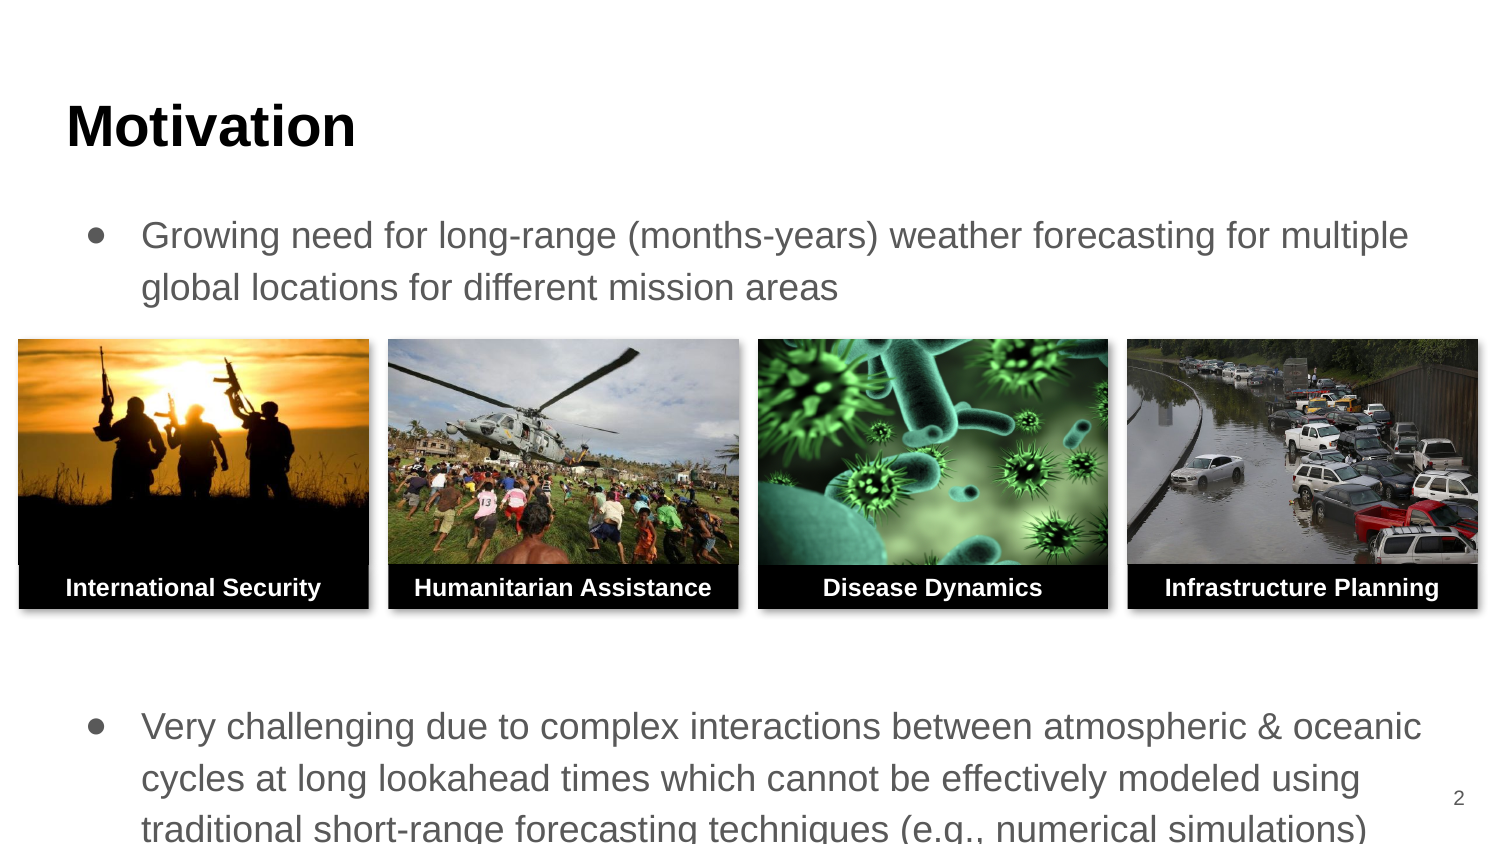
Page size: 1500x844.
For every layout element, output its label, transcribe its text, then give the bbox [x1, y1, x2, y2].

slide_number 2 [1389, 764, 1480, 830]
picture [18, 338, 370, 565]
text_box Humanitarian Assistance [388, 573, 739, 609]
text_box Infrastructure Planning [1127, 573, 1478, 609]
text_box Disease Dynamics [758, 574, 1108, 609]
picture [1127, 338, 1478, 565]
picture [757, 338, 1109, 565]
title Motivation [51, 72, 1449, 167]
text_box International Security [18, 572, 369, 609]
list Growing need for long-range (months-years) weather forecasting for multiple global locations for different mission areas Very challenging due to complex interactions between atmospheric & oceanic cycles at long lookahead times which cannot be effectively modeled using traditional short-range forecasting techniques (e.g., numerical simulations) [51, 189, 1449, 750]
picture [388, 338, 739, 565]
